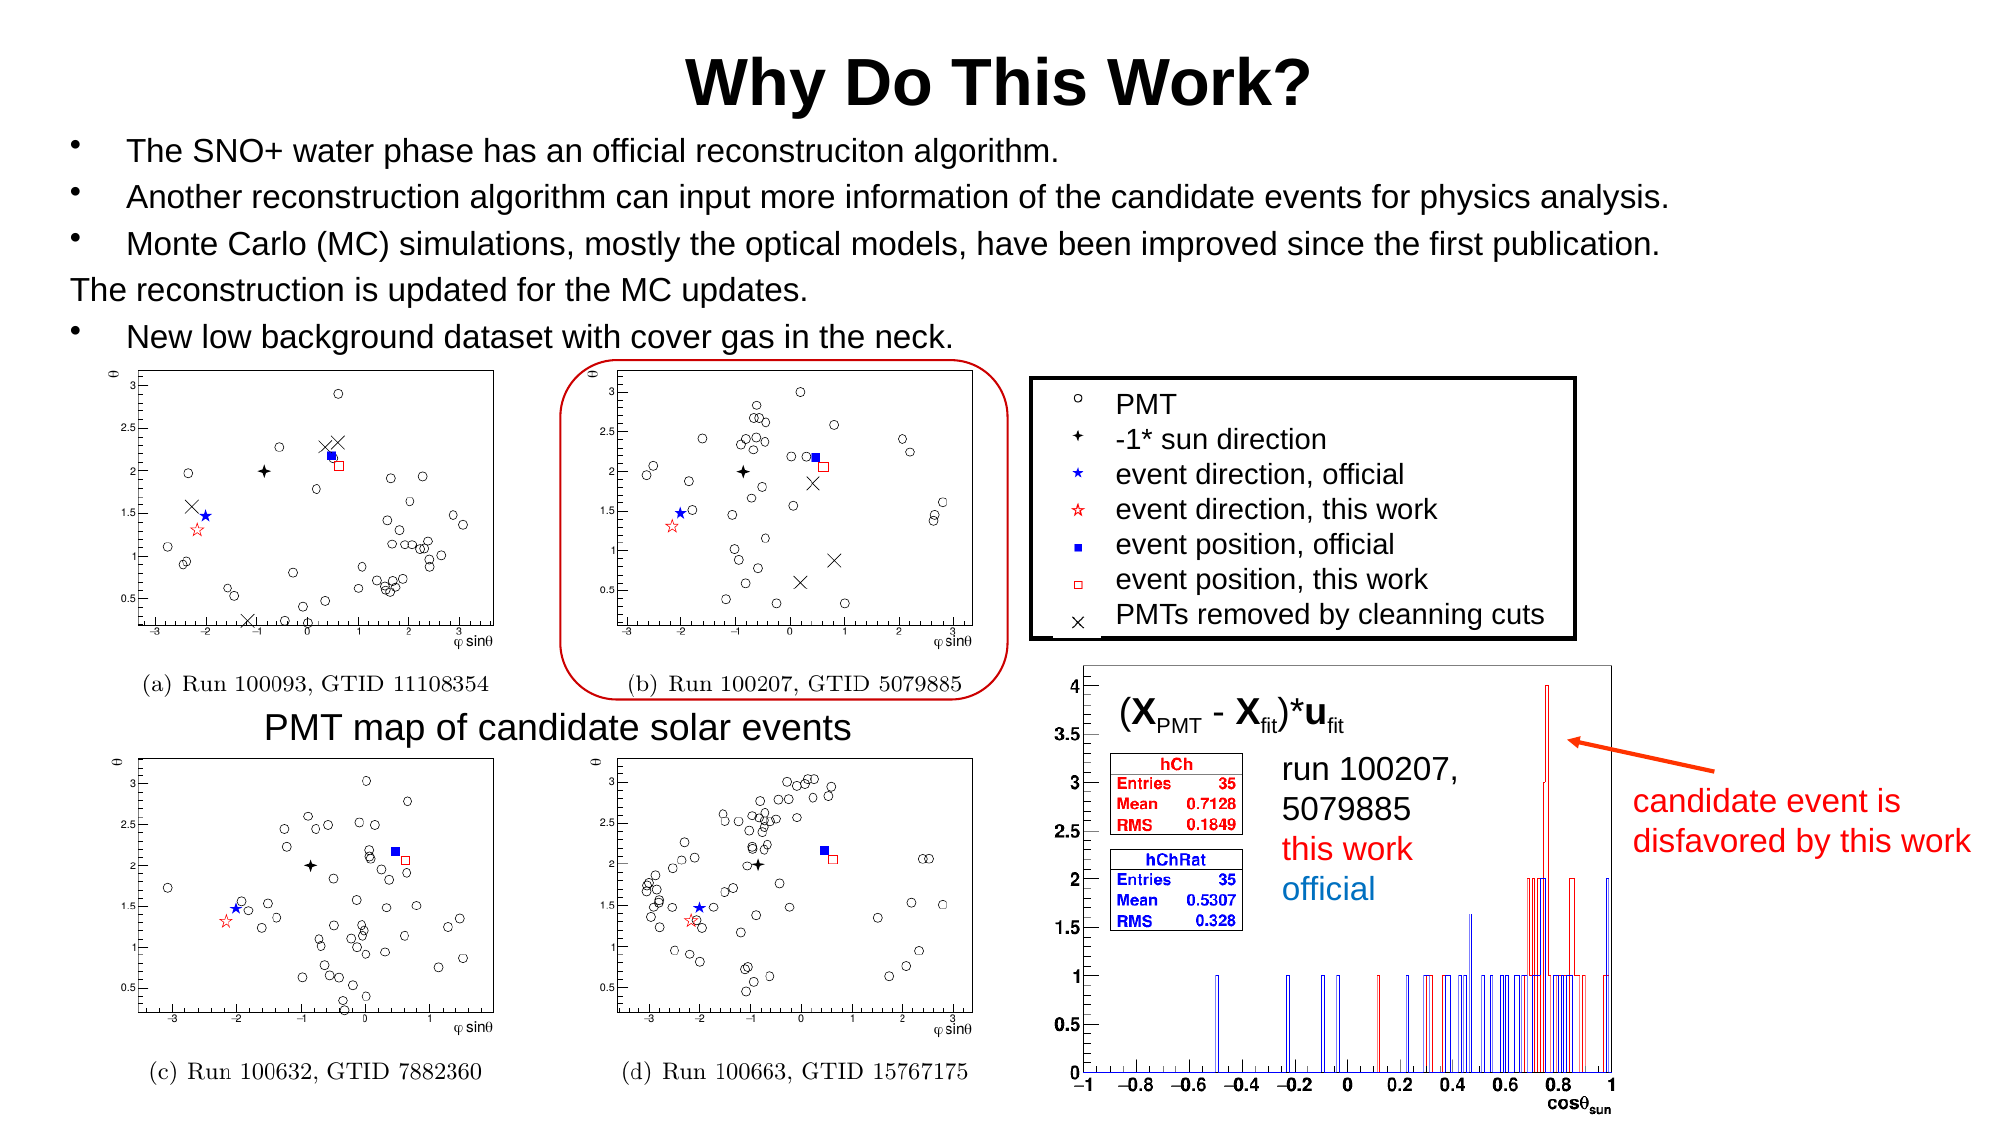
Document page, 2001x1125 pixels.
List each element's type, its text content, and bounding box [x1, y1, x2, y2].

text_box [1030, 377, 1575, 641]
text_box [991, 375, 1009, 685]
title Why Do This Work? [99, 0, 1901, 121]
text_box candidate event is disfavored by this work [1620, 771, 1987, 867]
slide_number [1520, 1038, 1988, 1118]
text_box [1048, 660, 1620, 1117]
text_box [1566, 739, 1715, 772]
picture [94, 360, 991, 1092]
list The SNO+ water phase has an official reconstruciton algorithm. Another reconstruction algorithm can input more information of the candidate events for physics analysis. Monte Carlo (MC) simulations, mostly the optical models, have been improved since the first publication. The reconstruction is updated for the MC updates. New low background dataset with cover gas in the neck. [54, 121, 1901, 865]
